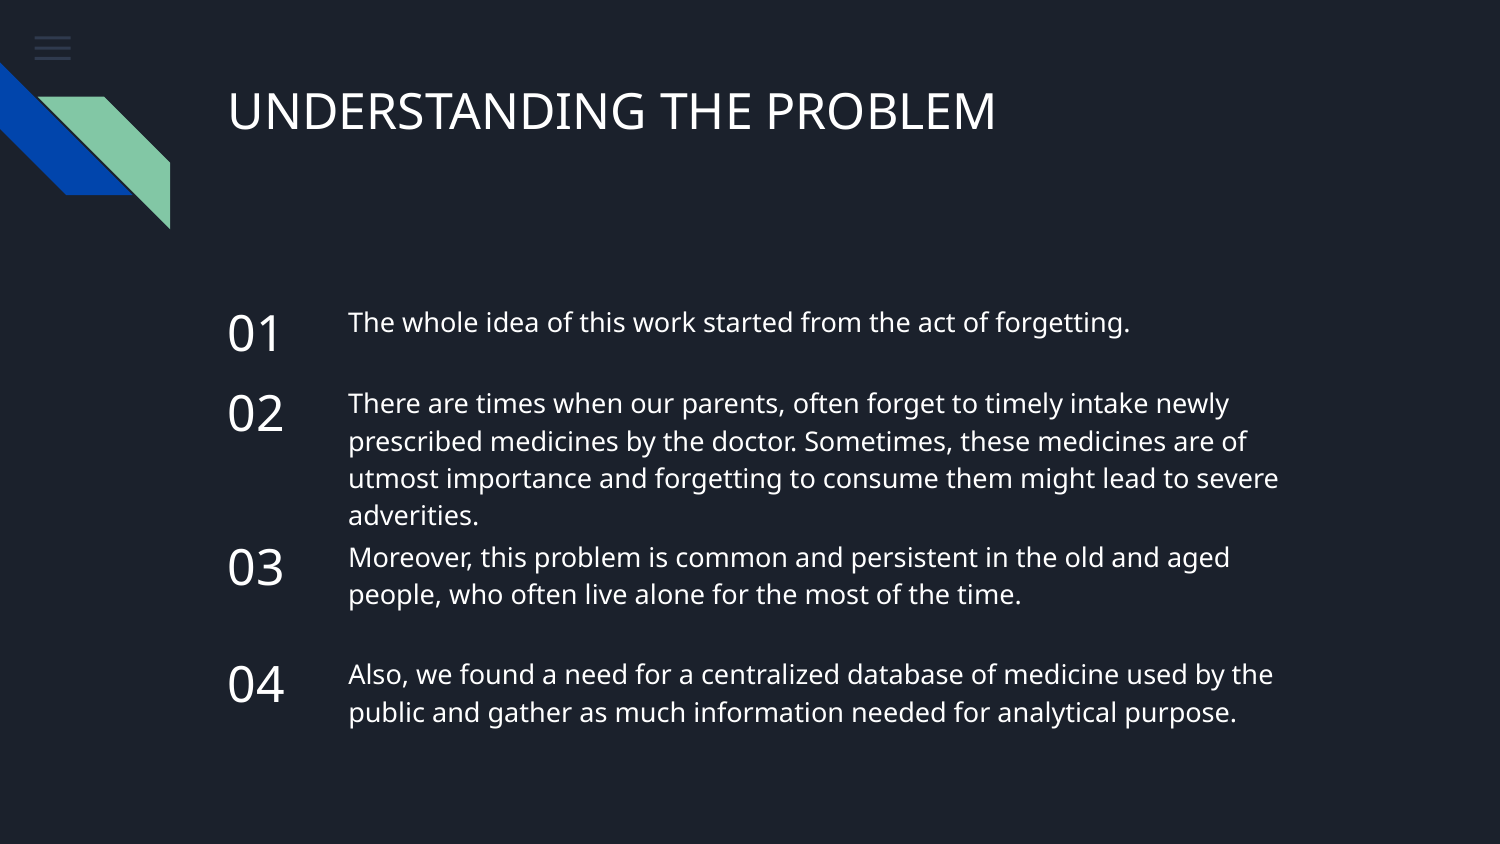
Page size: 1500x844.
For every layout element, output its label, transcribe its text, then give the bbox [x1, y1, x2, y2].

list There are times when our parents, often forget to timely intake newly prescribed medicines by the doctor. Sometimes, these medicines are of utmost importance and forgetting to consume them might lead to severe adverities. [333, 366, 1298, 500]
text_box 03 [212, 520, 333, 637]
list The whole idea of this work started from the act of forgetting. [333, 286, 1298, 366]
text_box Also, we found a need for a centralized database of medicine used by the public and gather as much information needed for analytical purpose. [333, 637, 1298, 751]
text_box 02 [212, 366, 333, 500]
text_box 04 [212, 637, 442, 736]
title UNDERSTANDING THE PROBLEM [212, 64, 1368, 215]
text_box 01 [212, 286, 333, 366]
list Moreover, this problem is common and persistent in the old and aged people, who often live alone for the most of the time. [333, 520, 1298, 637]
